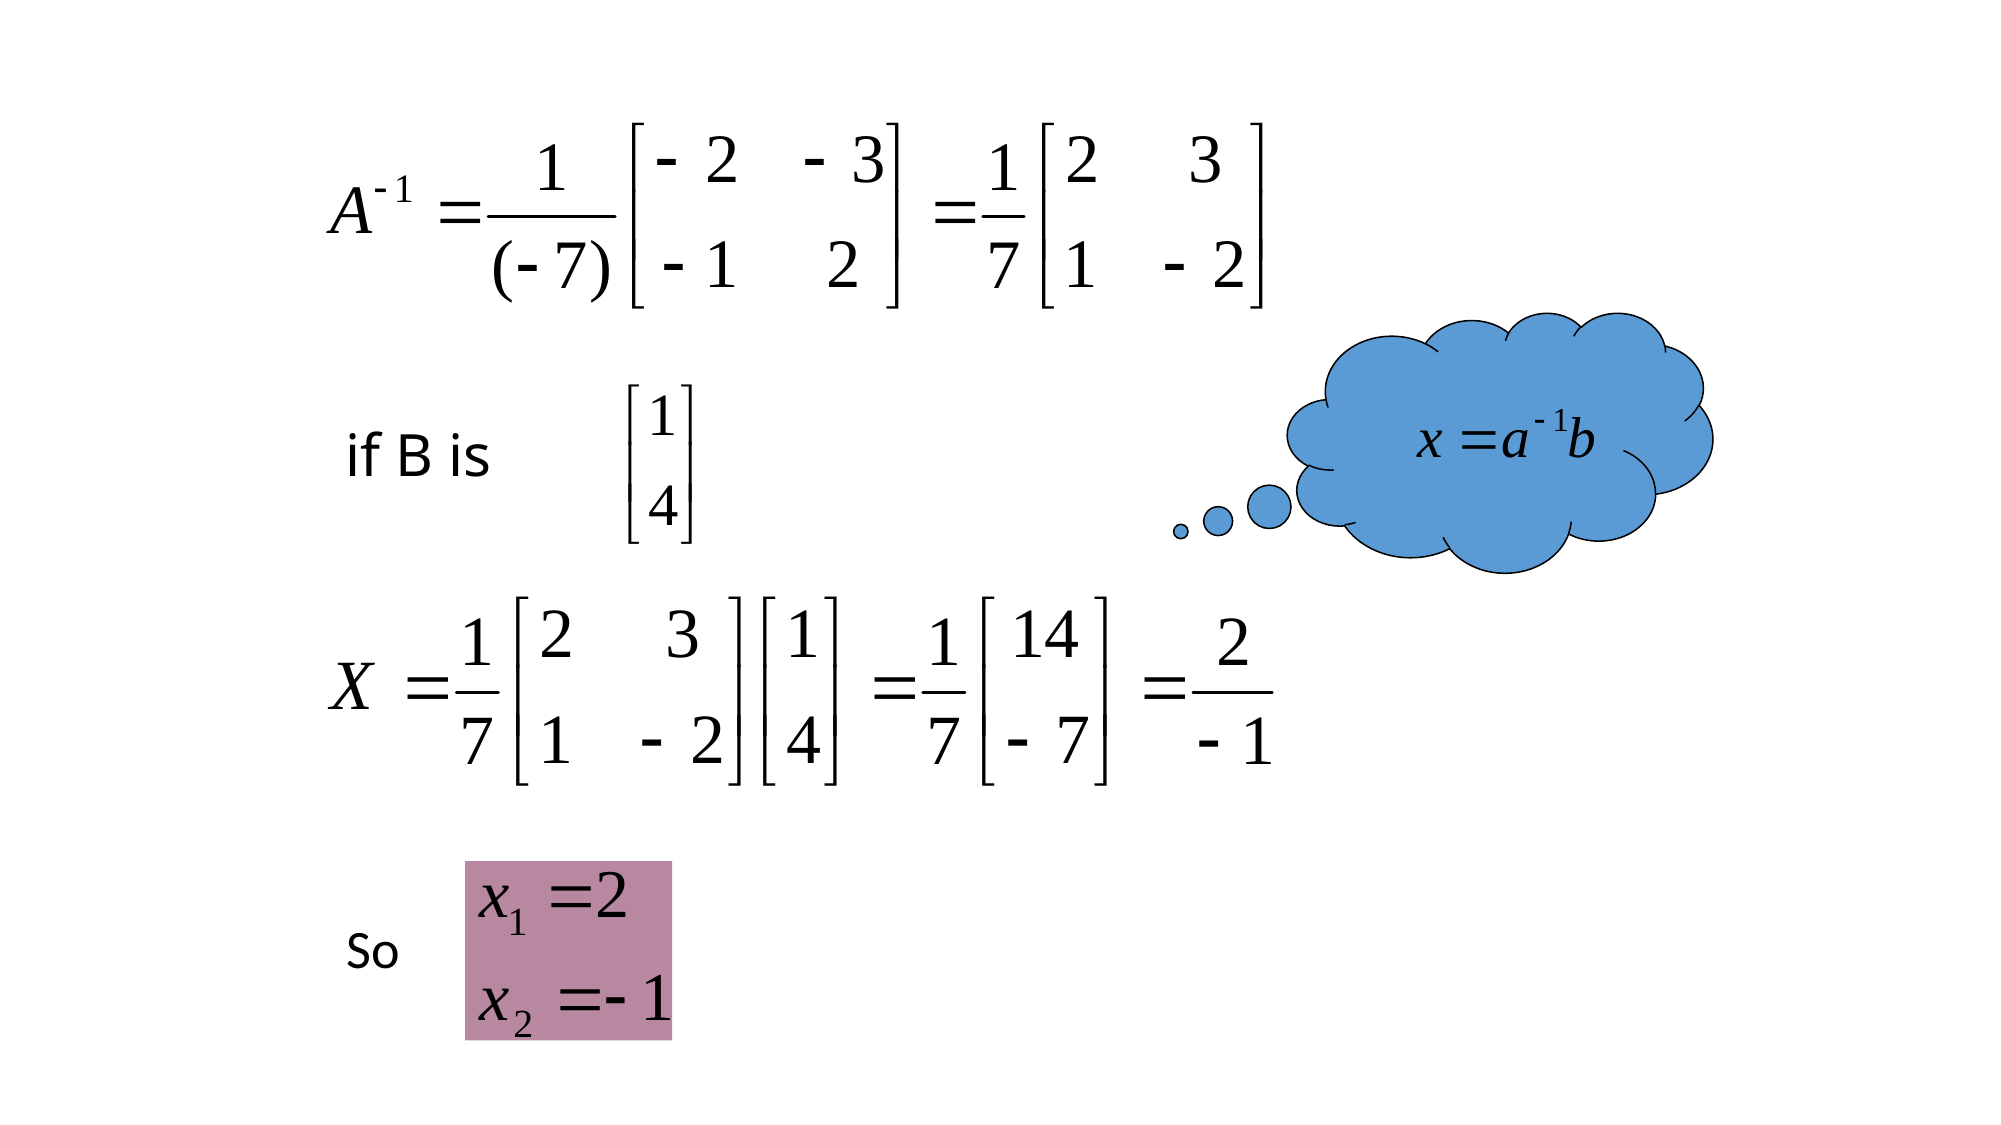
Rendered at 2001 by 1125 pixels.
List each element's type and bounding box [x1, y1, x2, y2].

text_box [330, 374, 713, 553]
list [314, 586, 1284, 796]
text_box [1287, 312, 1713, 573]
text_box [331, 861, 673, 1041]
list [314, 112, 1284, 318]
